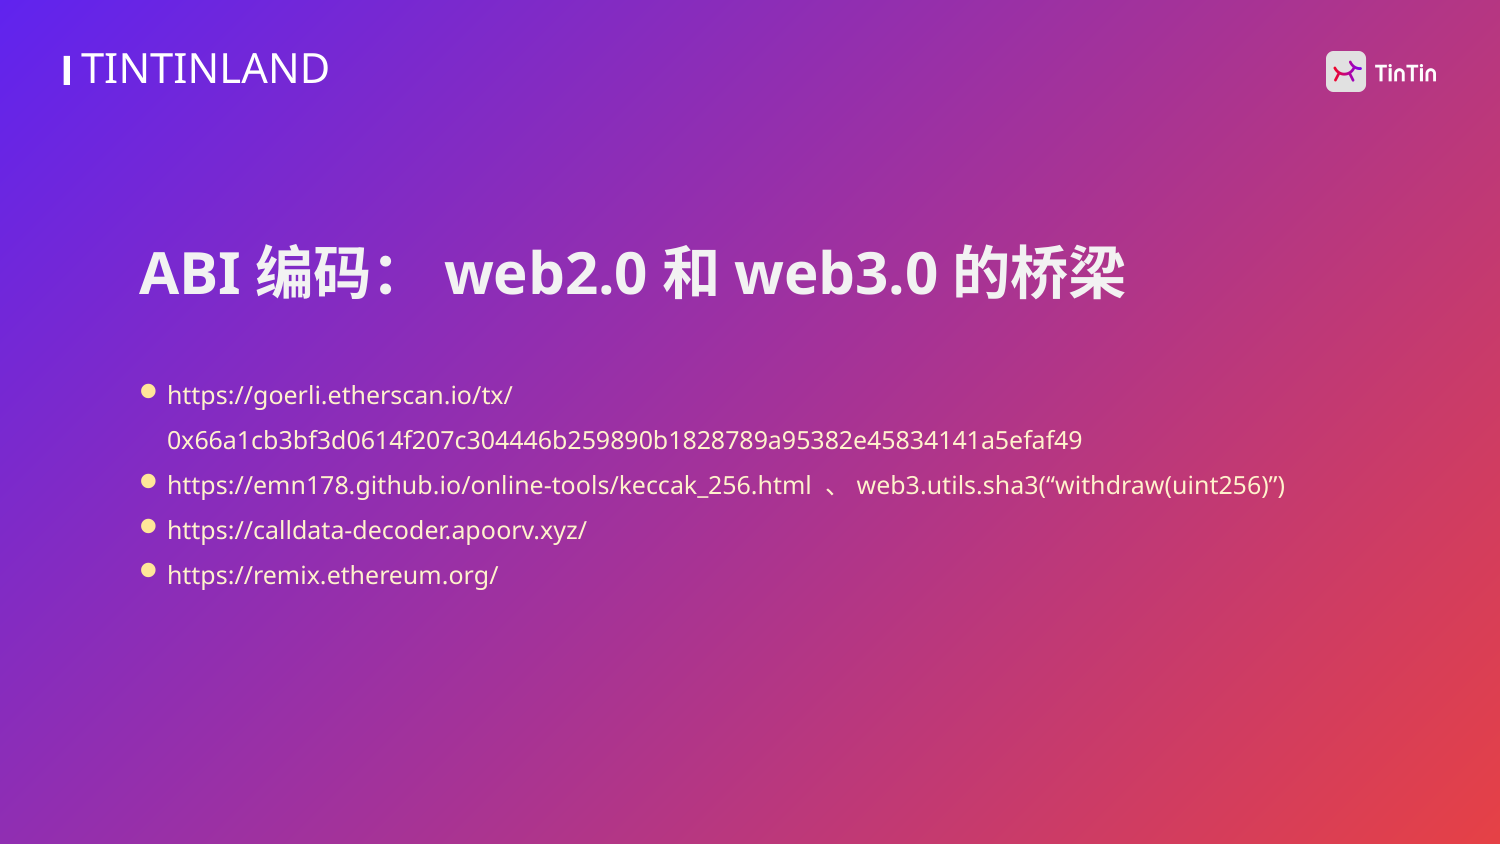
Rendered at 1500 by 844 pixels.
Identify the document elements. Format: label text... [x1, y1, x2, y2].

picture [1326, 51, 1436, 92]
text_box [63, 55, 70, 85]
text_box https://goerli.etherscan.io/tx/0x66a1cb3bf3d0614f207c304446b259890b1828789a95382e45834141a5efaf49 https://emn178.github.io/online-tools/keccak_256.html 、web3.utils.sha3(“withdraw(uint256)”) https://calldata-decoder.apoorv.xyz/ https://remix.ethereum.org/ [124, 357, 1382, 642]
text_box ABI编码：web2.0和web3.0的桥梁 [124, 228, 1365, 314]
text_box TINTINLAND [69, 46, 361, 98]
text_box [0, 0, 1500, 844]
